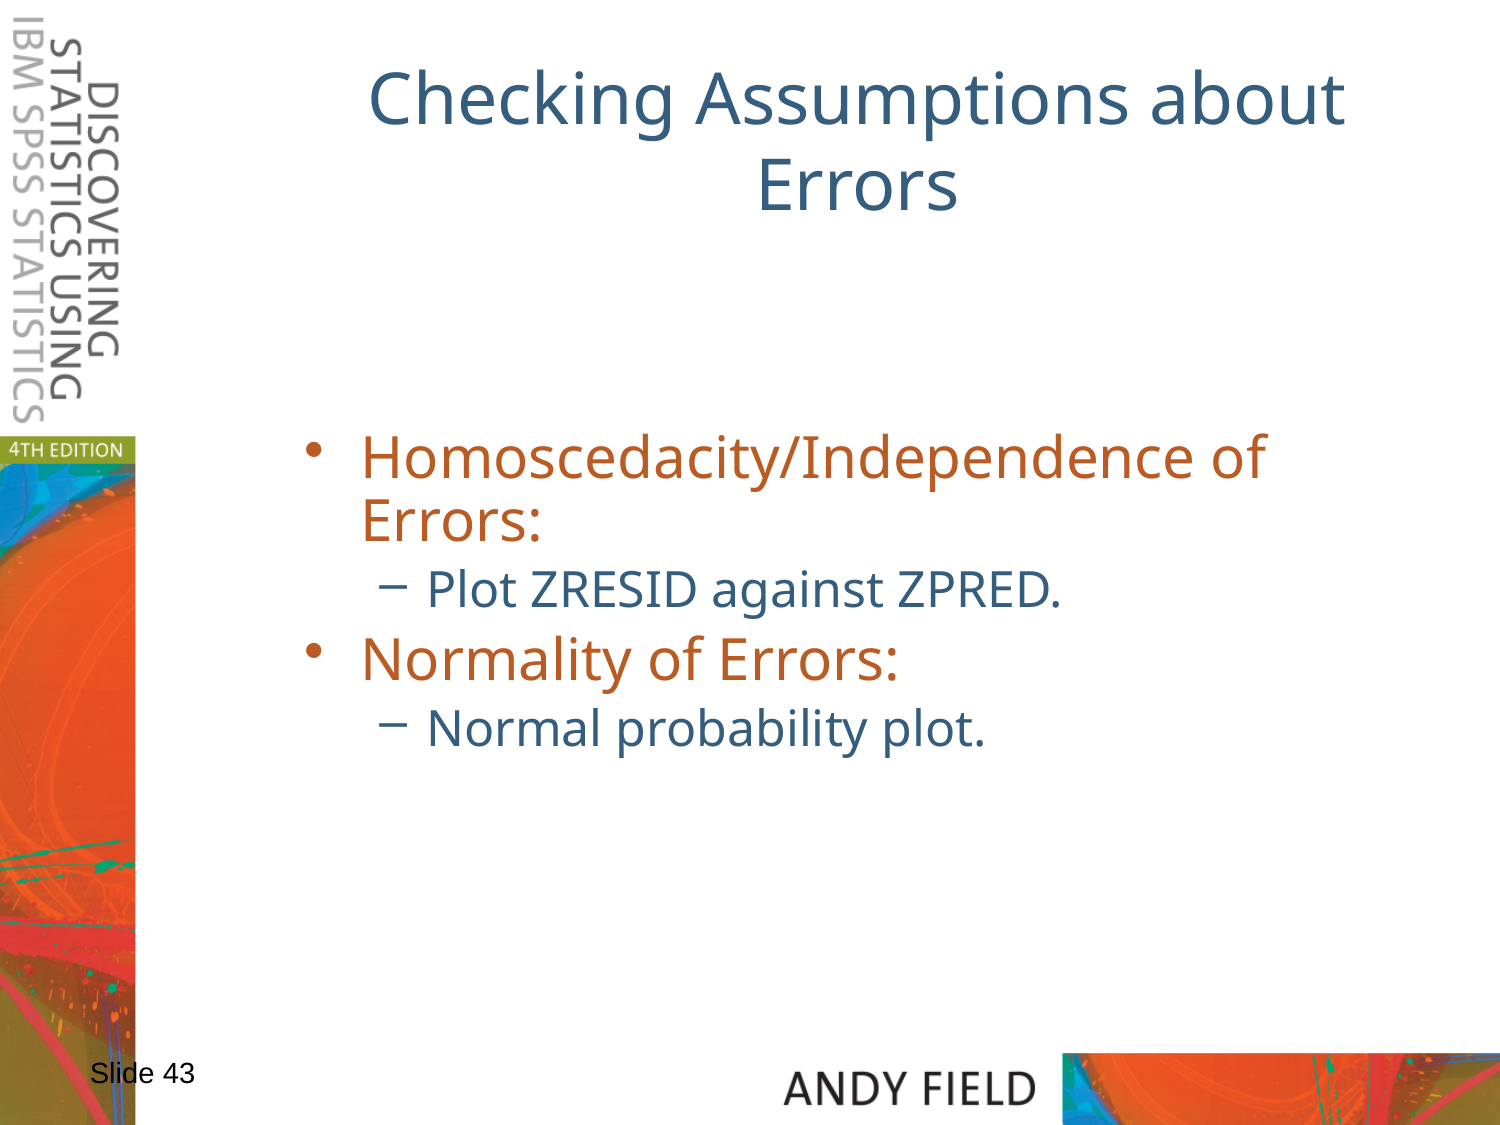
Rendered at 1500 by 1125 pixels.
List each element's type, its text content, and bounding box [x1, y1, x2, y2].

title Checking Assumptions about Errors [289, 45, 1425, 233]
list Homoscedacity/Independence of Errors: Plot ZRESID against ZPRED. Normality of Errors: Normal probability plot. [289, 420, 1418, 1005]
slide_number Slide 43 [75, 1046, 425, 1103]
